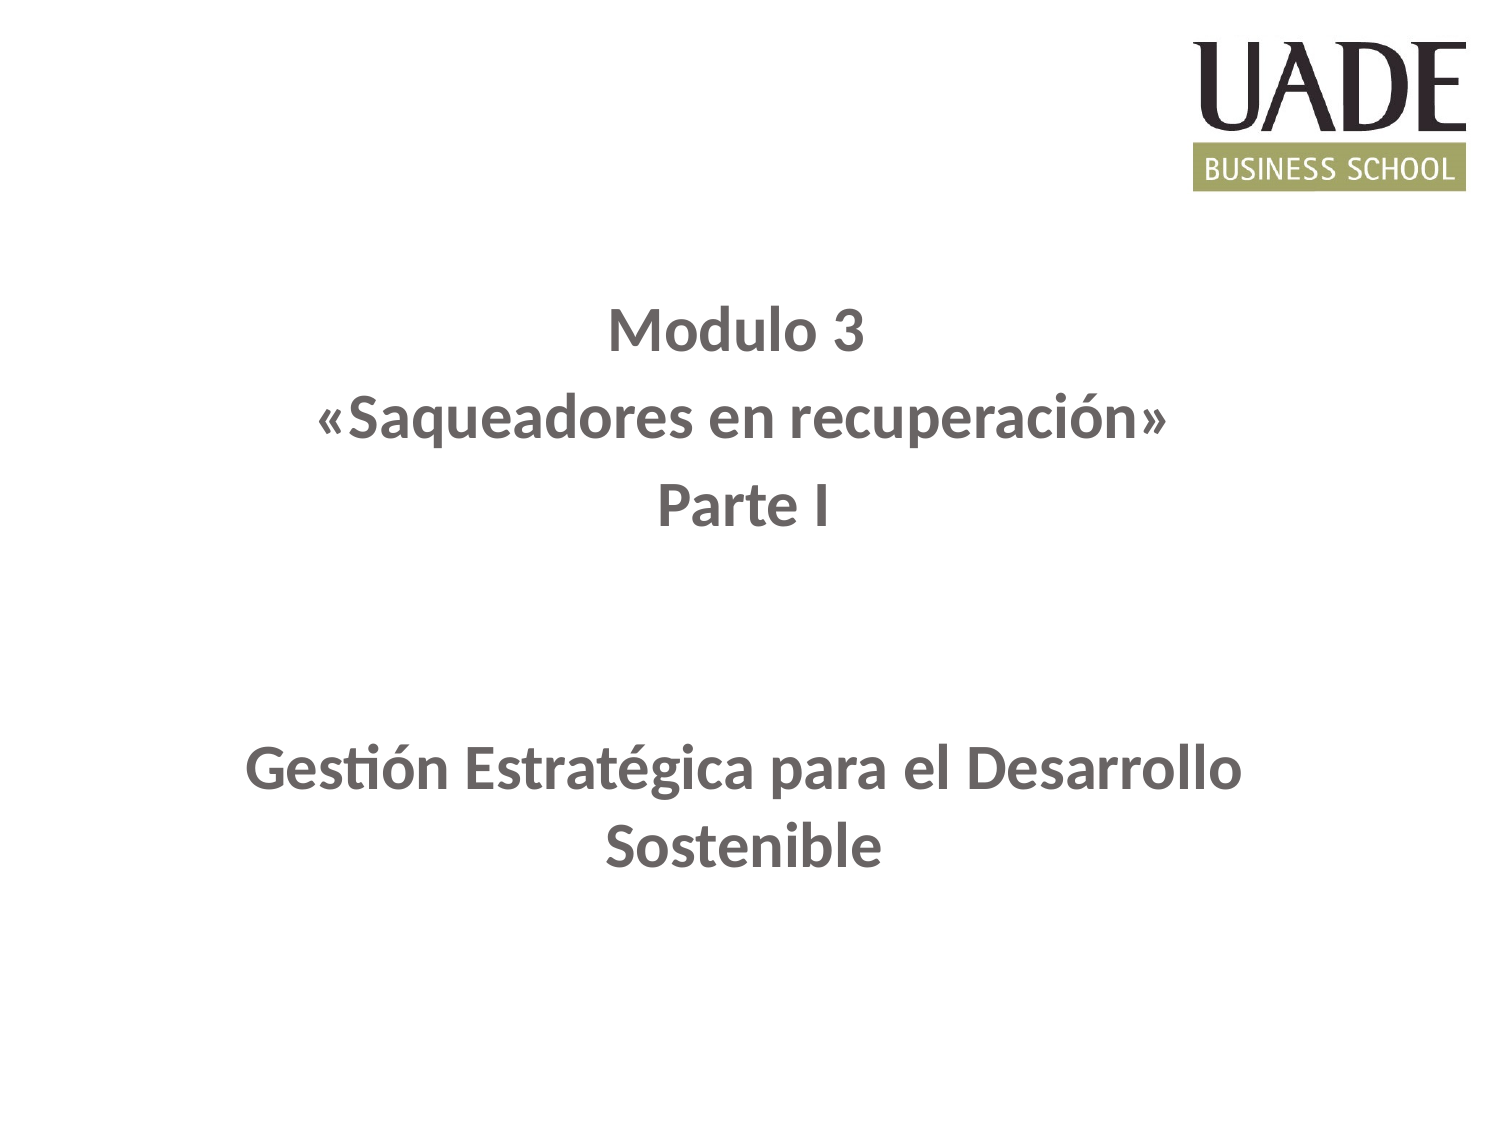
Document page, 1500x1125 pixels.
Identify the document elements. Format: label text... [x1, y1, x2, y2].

subtitle Modulo 3 «Saqueadores en recuperación» Parte I Gestión Estratégica para el Desarrollo Sostenible [194, 278, 1294, 894]
picture [1186, 34, 1471, 194]
